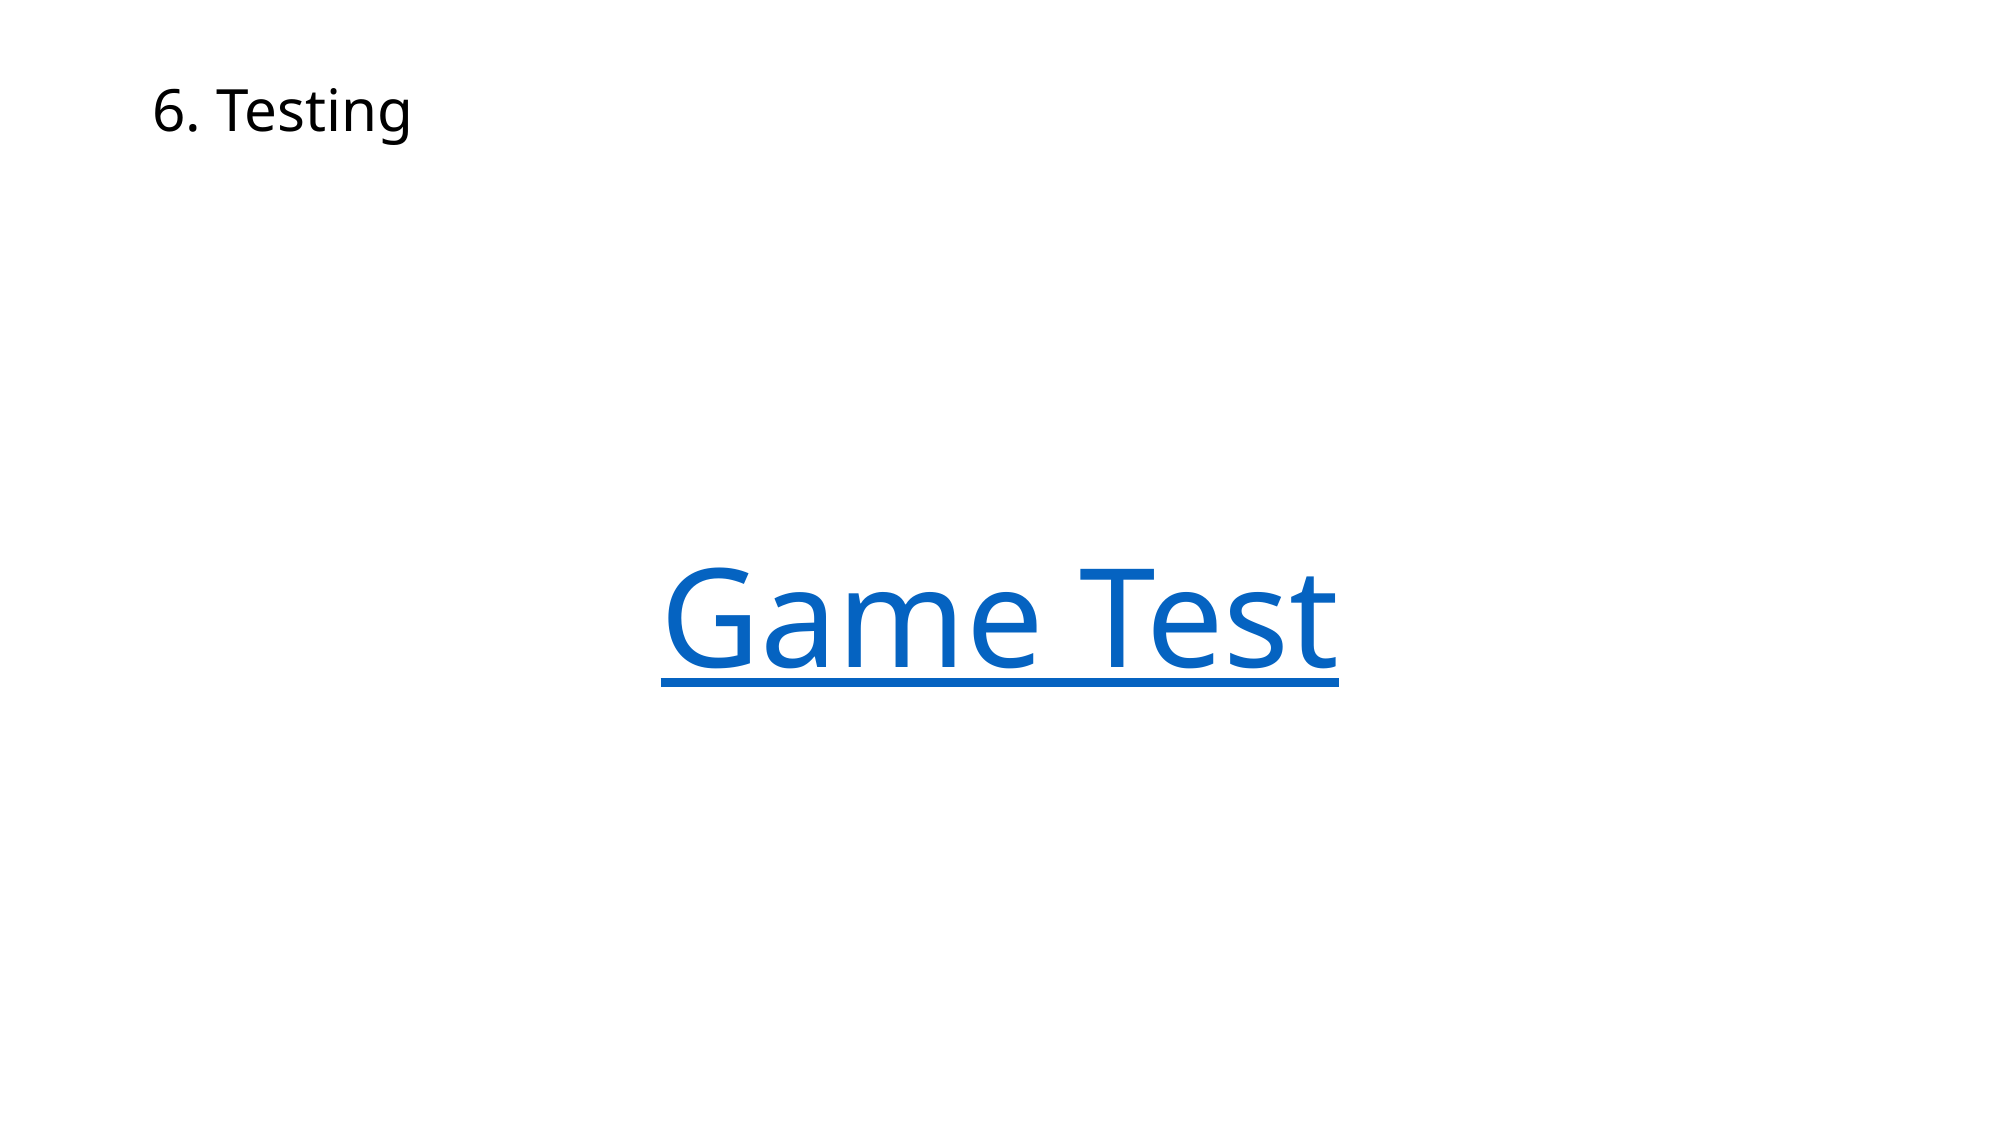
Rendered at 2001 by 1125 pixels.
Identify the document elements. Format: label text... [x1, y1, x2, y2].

list Game Test [137, 525, 1863, 1014]
text_box 6. Testing [137, 59, 1863, 166]
